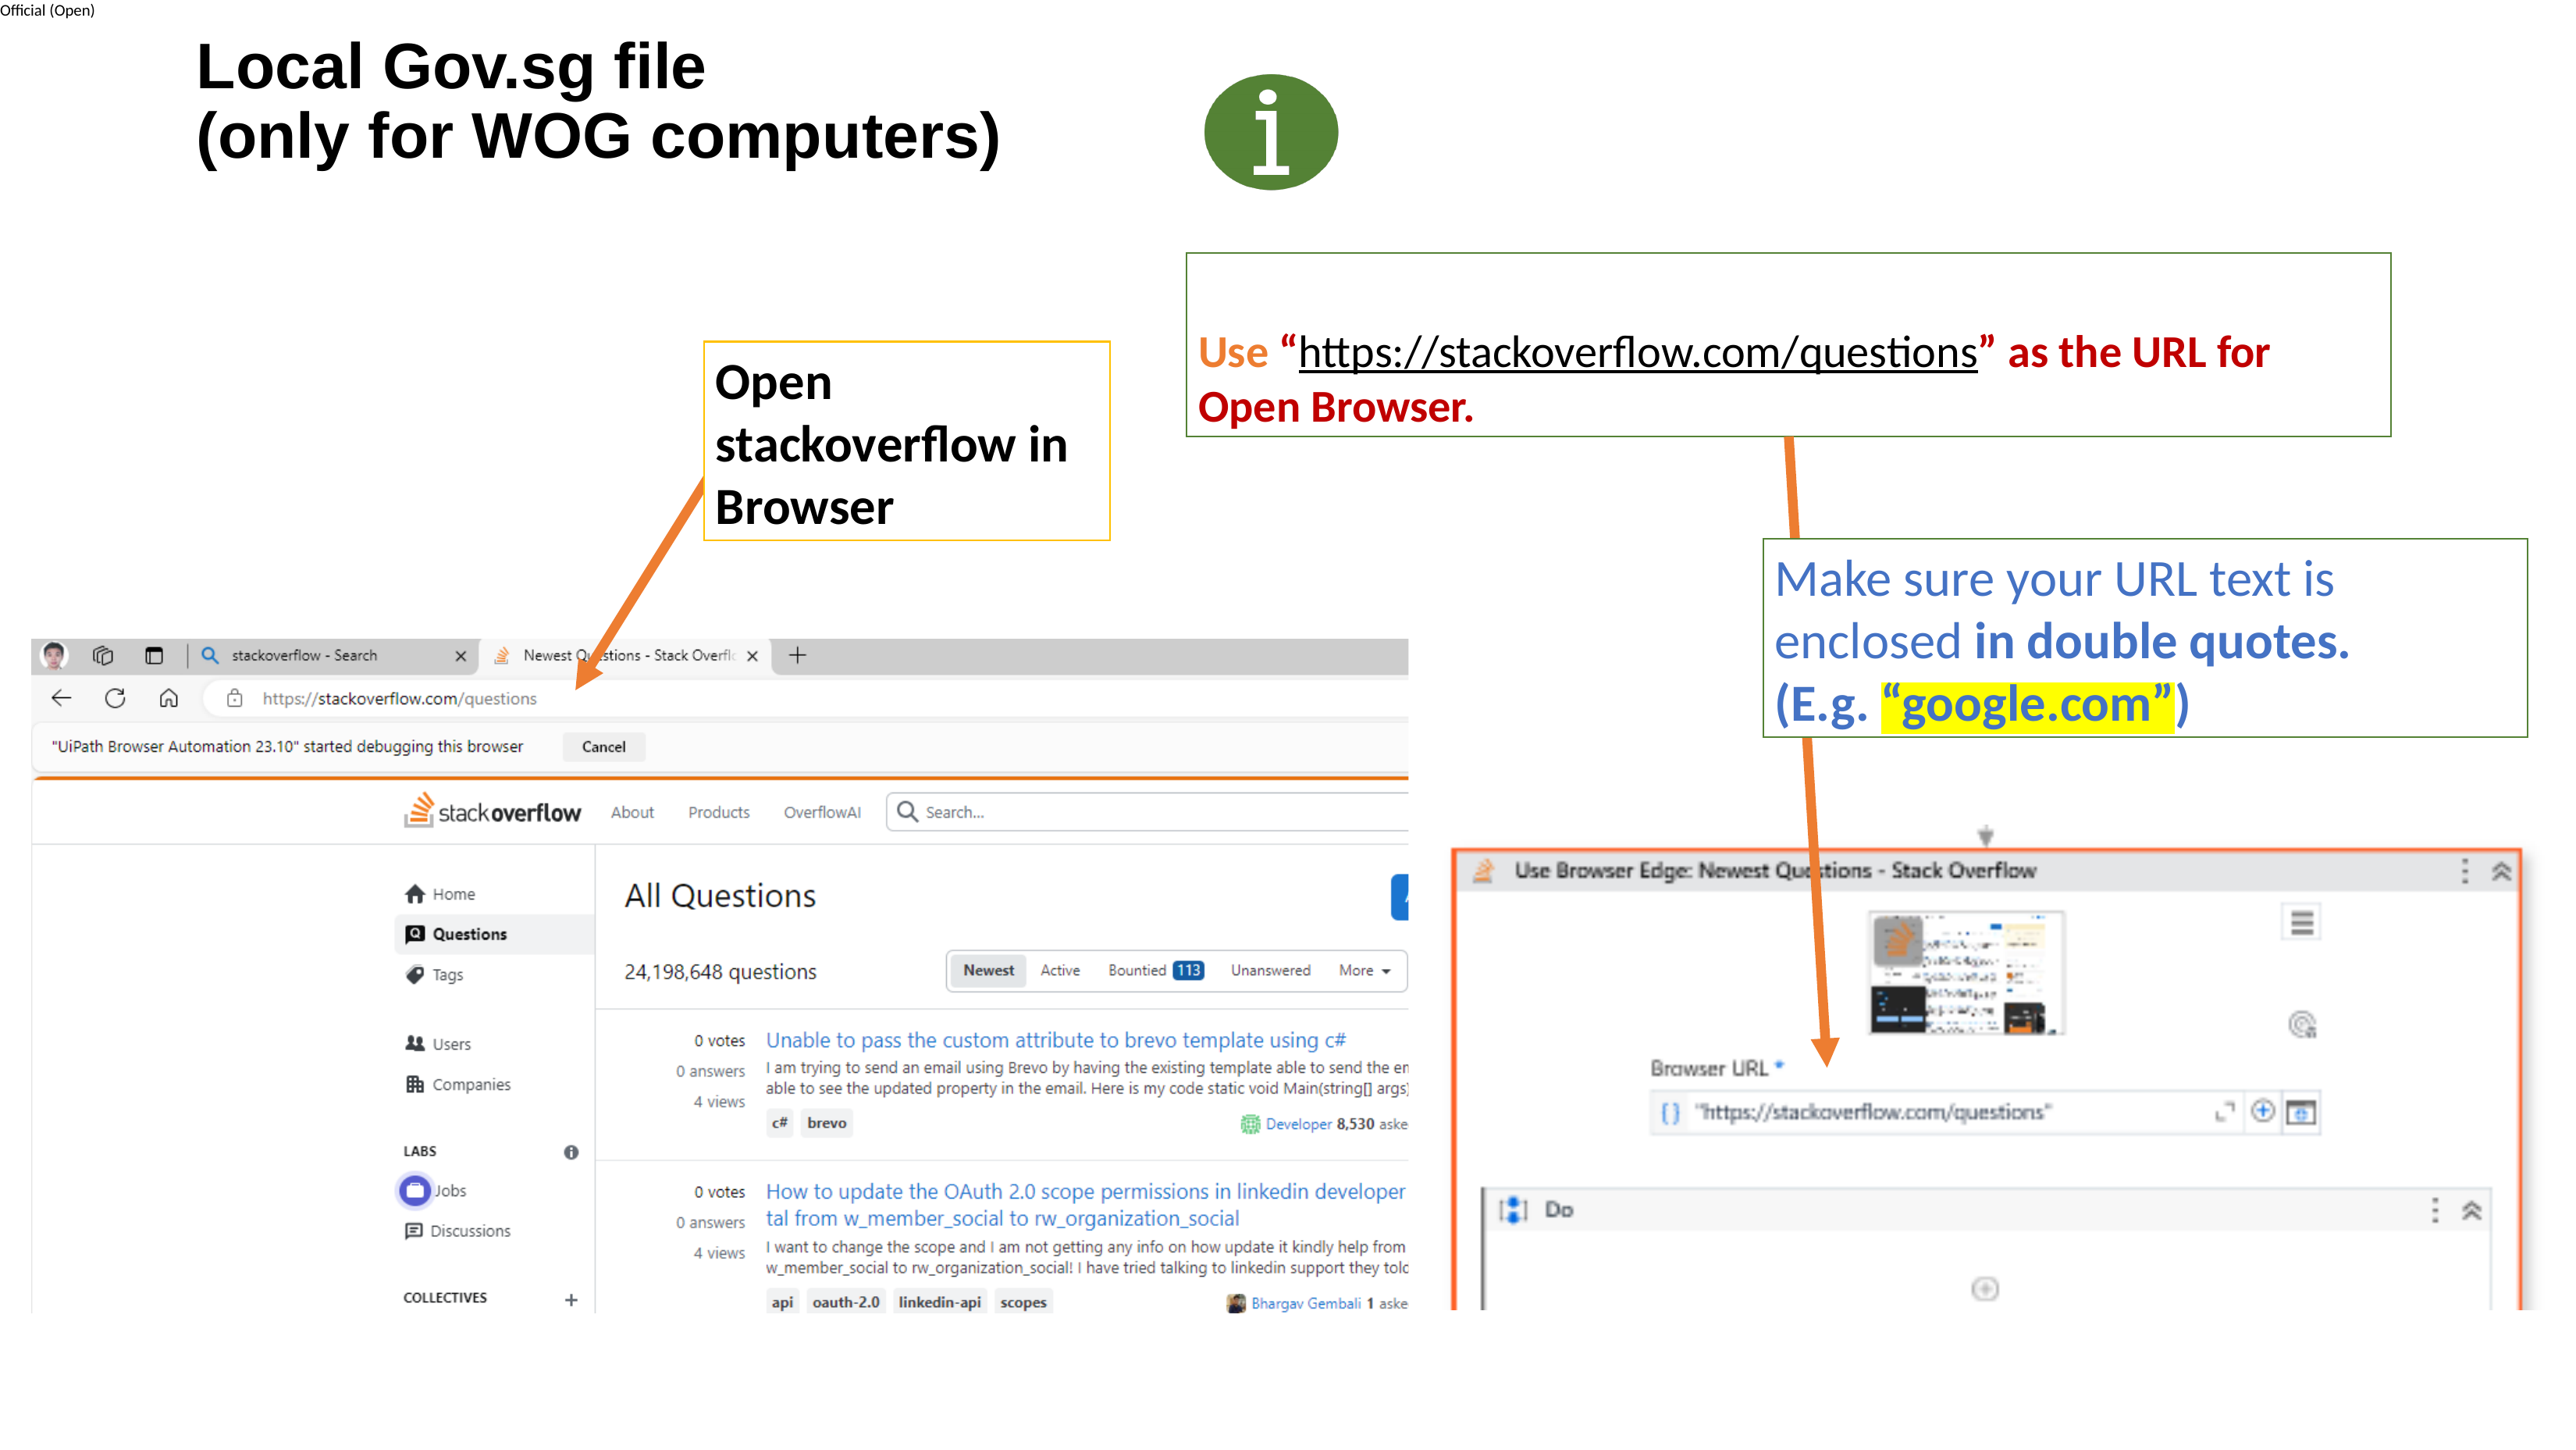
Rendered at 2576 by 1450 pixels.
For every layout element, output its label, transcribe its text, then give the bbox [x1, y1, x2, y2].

picture [1439, 825, 2545, 1311]
text_box Make sure your URL text is enclosed in double quotes. (E.g. “google.com”) [1827, 538, 2528, 738]
text_box Make sure your URL text is enclosed in double quotes. (E.g. “google.com”) [1763, 538, 1788, 738]
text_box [575, 448, 726, 690]
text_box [1187, 59, 2392, 439]
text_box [1788, 438, 1827, 1068]
text_box Local Gov.sg file (only for WOG computers) [184, 27, 2269, 131]
text_box Open stackoverflow in Browser [703, 340, 1111, 541]
picture [31, 639, 1409, 1313]
